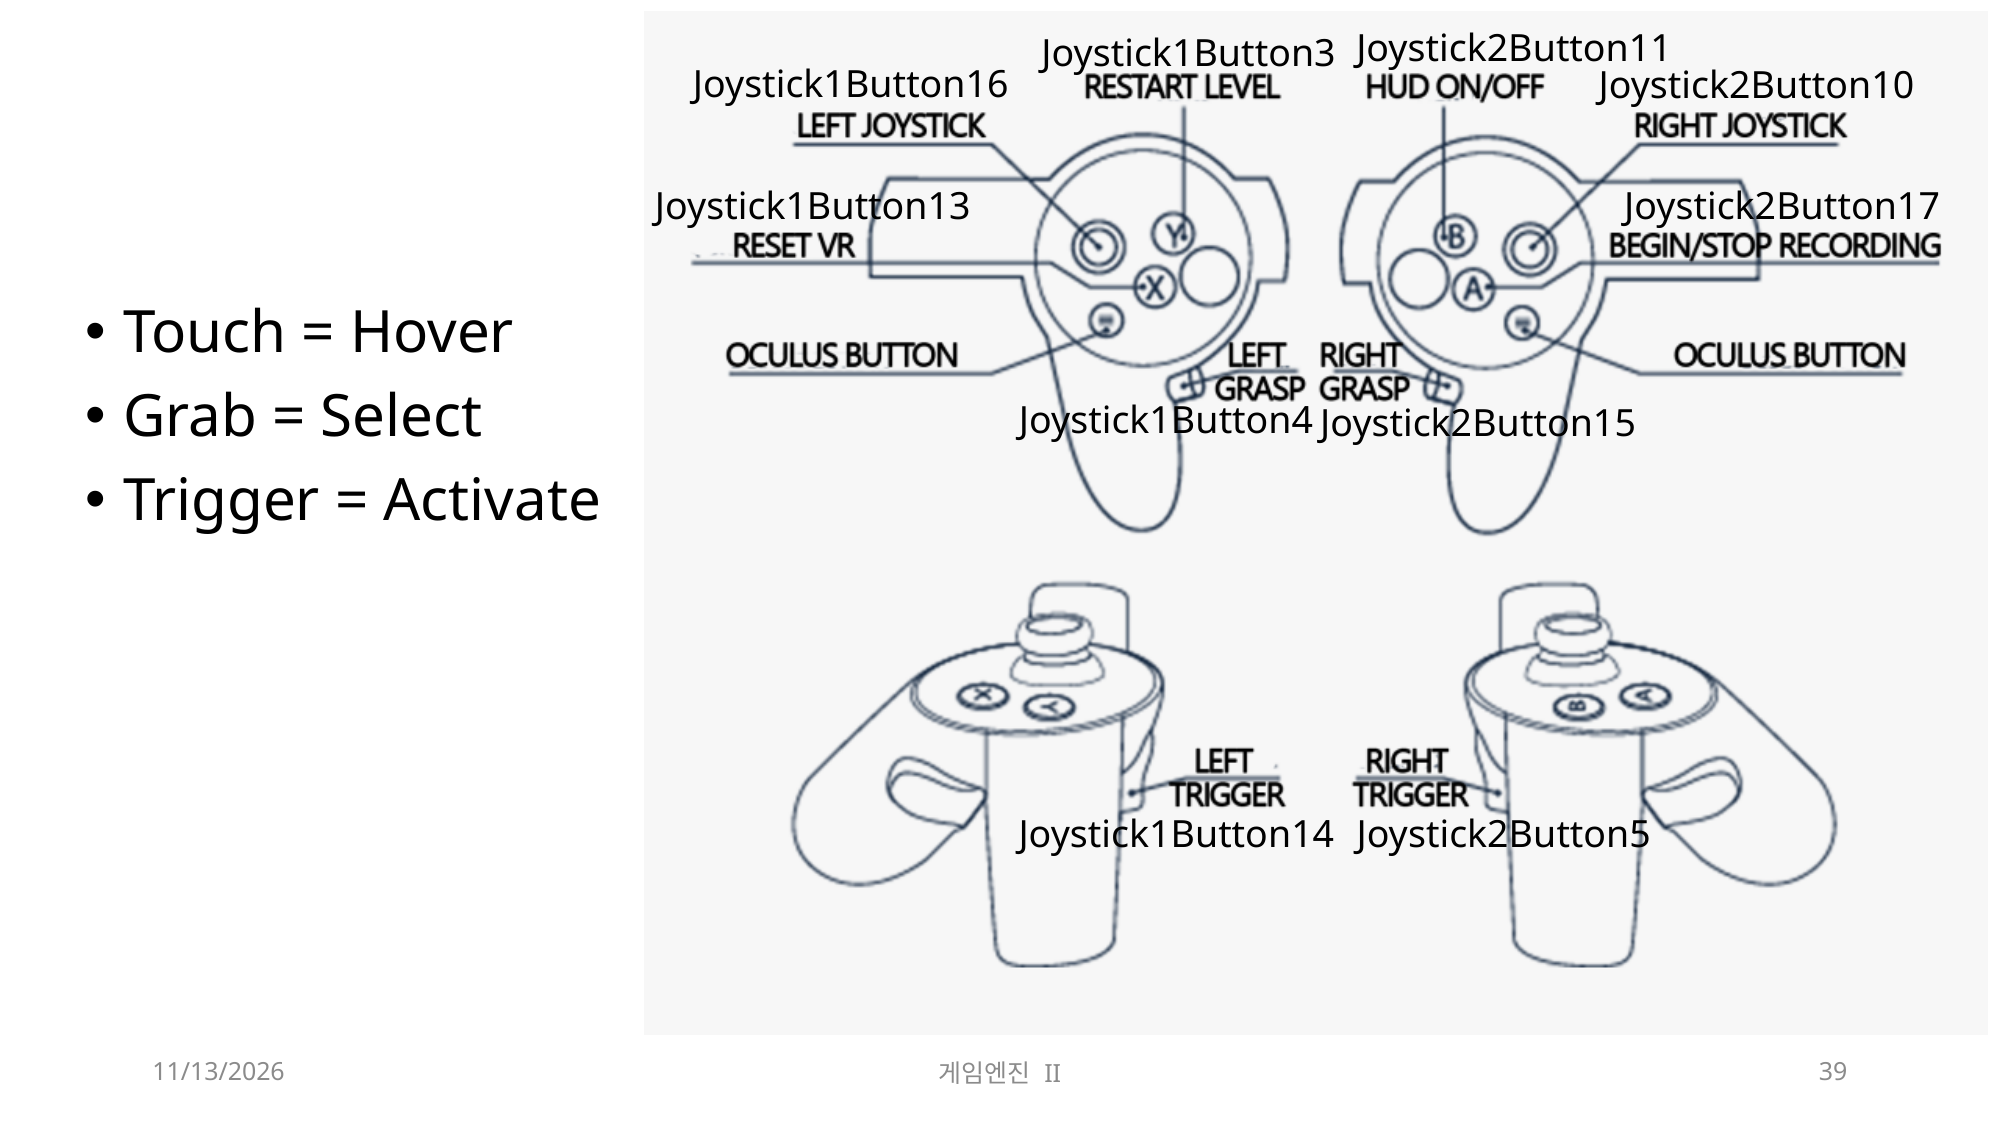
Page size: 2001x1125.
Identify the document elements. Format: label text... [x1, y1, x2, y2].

picture [644, 11, 1988, 1035]
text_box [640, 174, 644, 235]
footer 게임엔진 II [662, 1042, 1338, 1103]
slide_number 39 [1412, 1042, 1863, 1103]
list Touch = Hover Grab = Select Trigger = Activate [70, 295, 644, 1009]
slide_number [137, 1042, 588, 1103]
